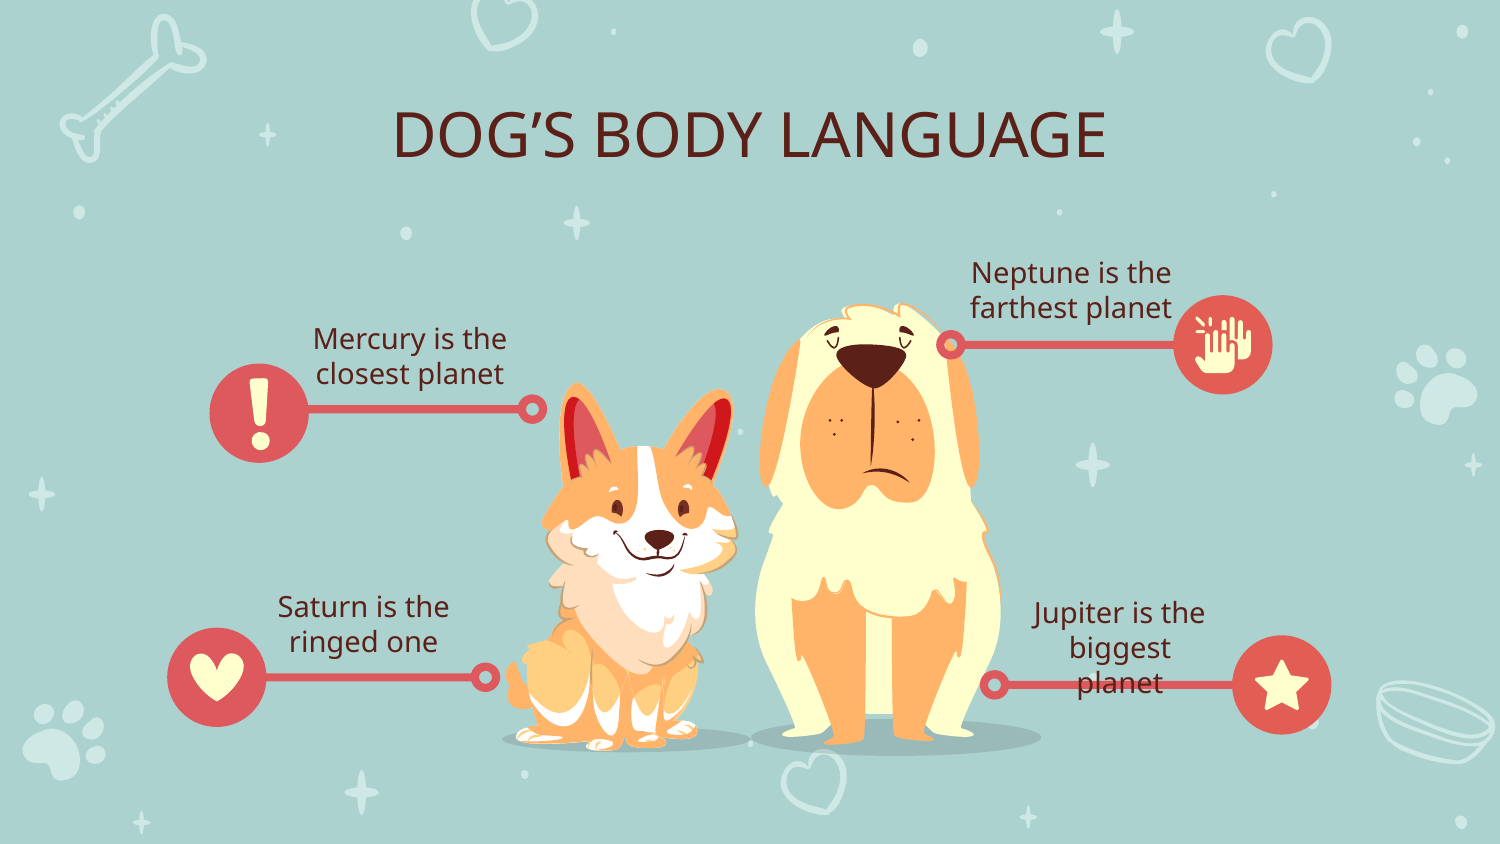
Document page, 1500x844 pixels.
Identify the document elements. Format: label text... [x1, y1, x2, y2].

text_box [979, 634, 1332, 735]
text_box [499, 382, 752, 753]
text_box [745, 302, 1042, 757]
text_box Mercury is the closest planet [297, 305, 523, 361]
text_box Saturn is the ringed one [250, 573, 477, 626]
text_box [209, 363, 548, 464]
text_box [935, 294, 1273, 395]
text_box Neptune is the farthest planet [955, 239, 1188, 293]
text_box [166, 627, 494, 728]
title DOG’S BODY LANGUAGE [118, 85, 1382, 180]
text_box Jupiter is the biggest planet [1047, 579, 1233, 633]
